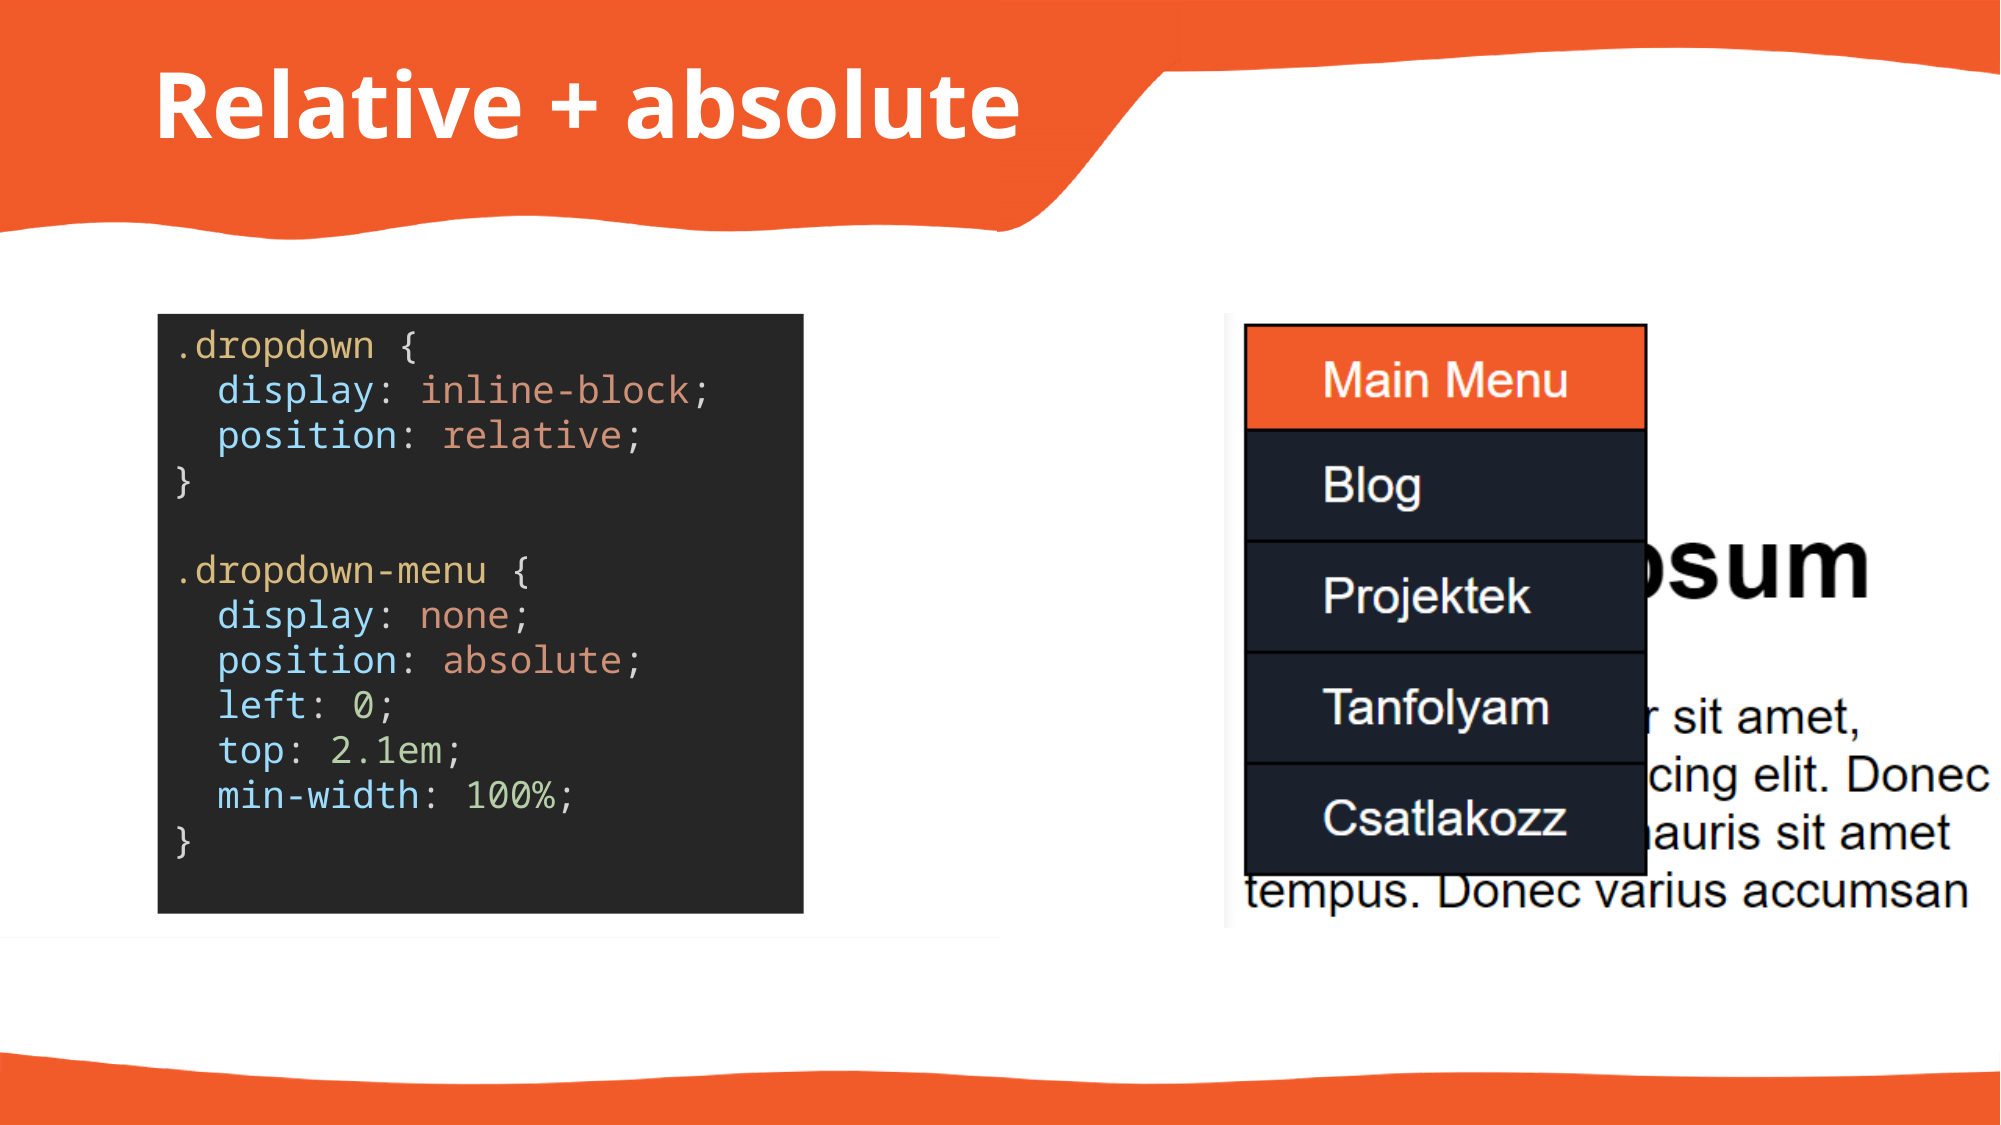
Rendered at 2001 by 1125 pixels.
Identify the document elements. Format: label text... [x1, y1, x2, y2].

text_box .dropdown { display: inline-block; position: relative; } .dropdown-menu { display: none; position: absolute; left: 0; top: 2.1em; min-width: 100%; } [157, 313, 804, 914]
title Relative + absolute [137, 0, 1104, 218]
picture [0, 0, 2000, 1125]
